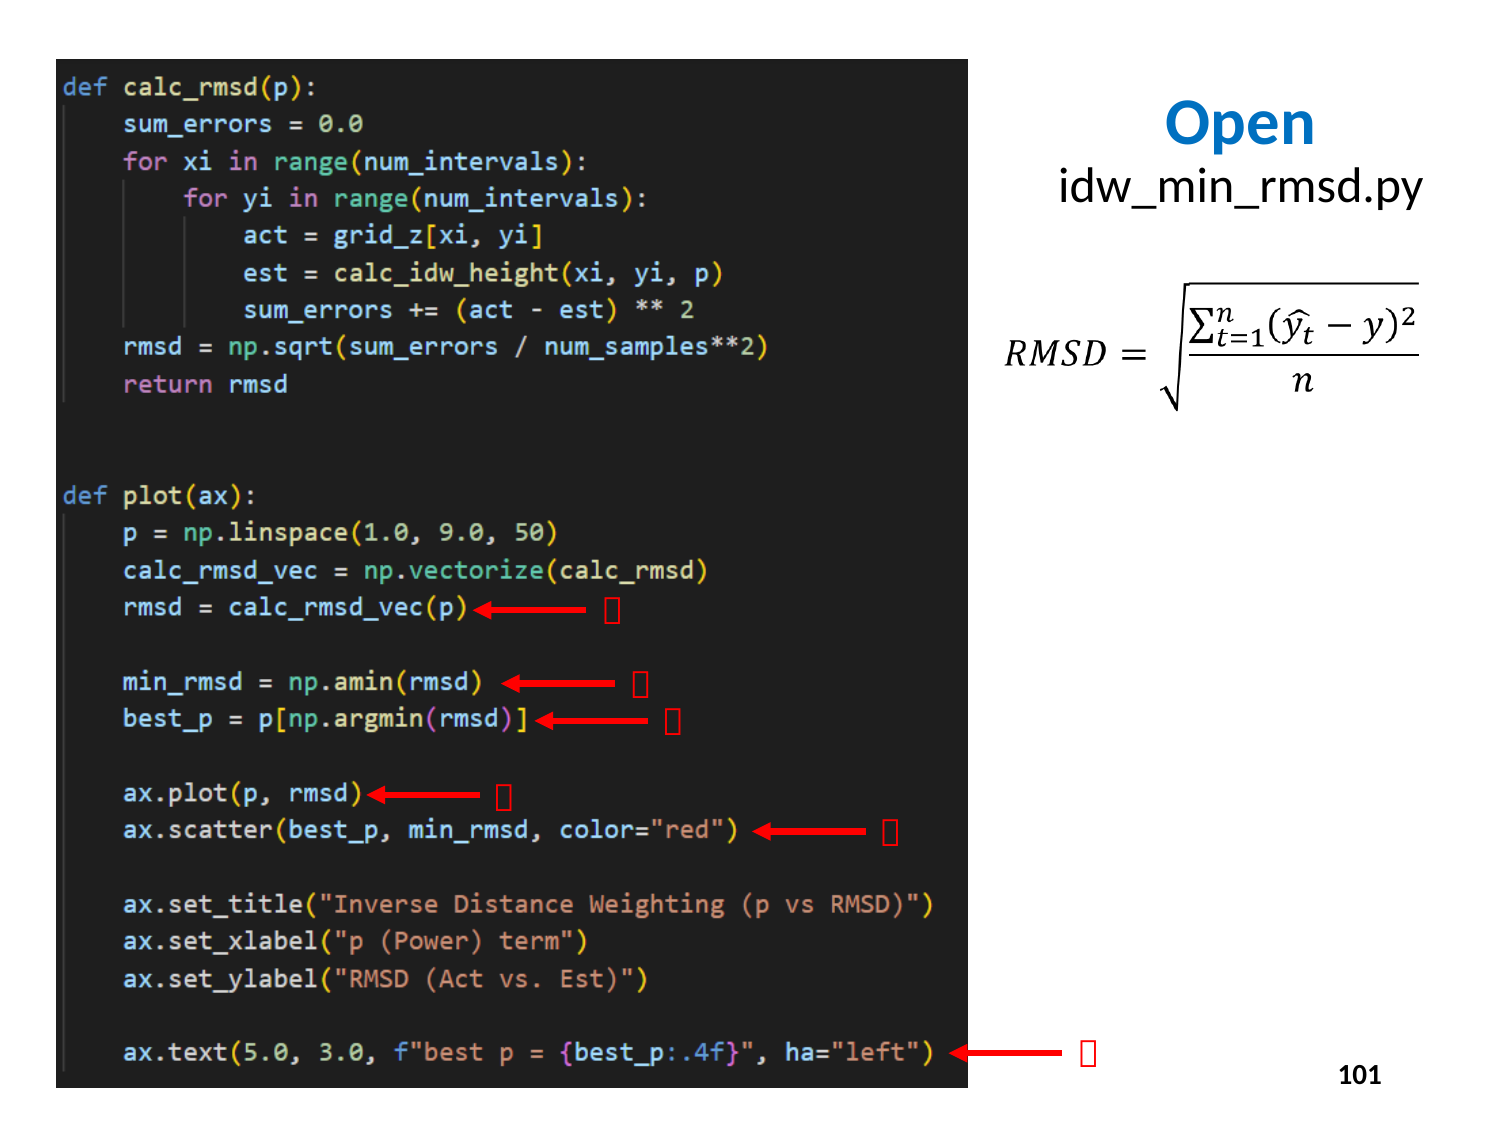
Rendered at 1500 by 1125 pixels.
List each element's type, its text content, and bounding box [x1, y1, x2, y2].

picture [992, 273, 1433, 420]
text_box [500, 653, 678, 714]
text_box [751, 801, 928, 863]
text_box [948, 1022, 1126, 1083]
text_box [534, 690, 710, 752]
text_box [366, 766, 541, 828]
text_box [472, 579, 650, 641]
title Open idw_min_rmsd.py [1042, 59, 1440, 241]
slide_number 101 [1059, 1042, 1397, 1103]
picture [55, 59, 968, 1089]
